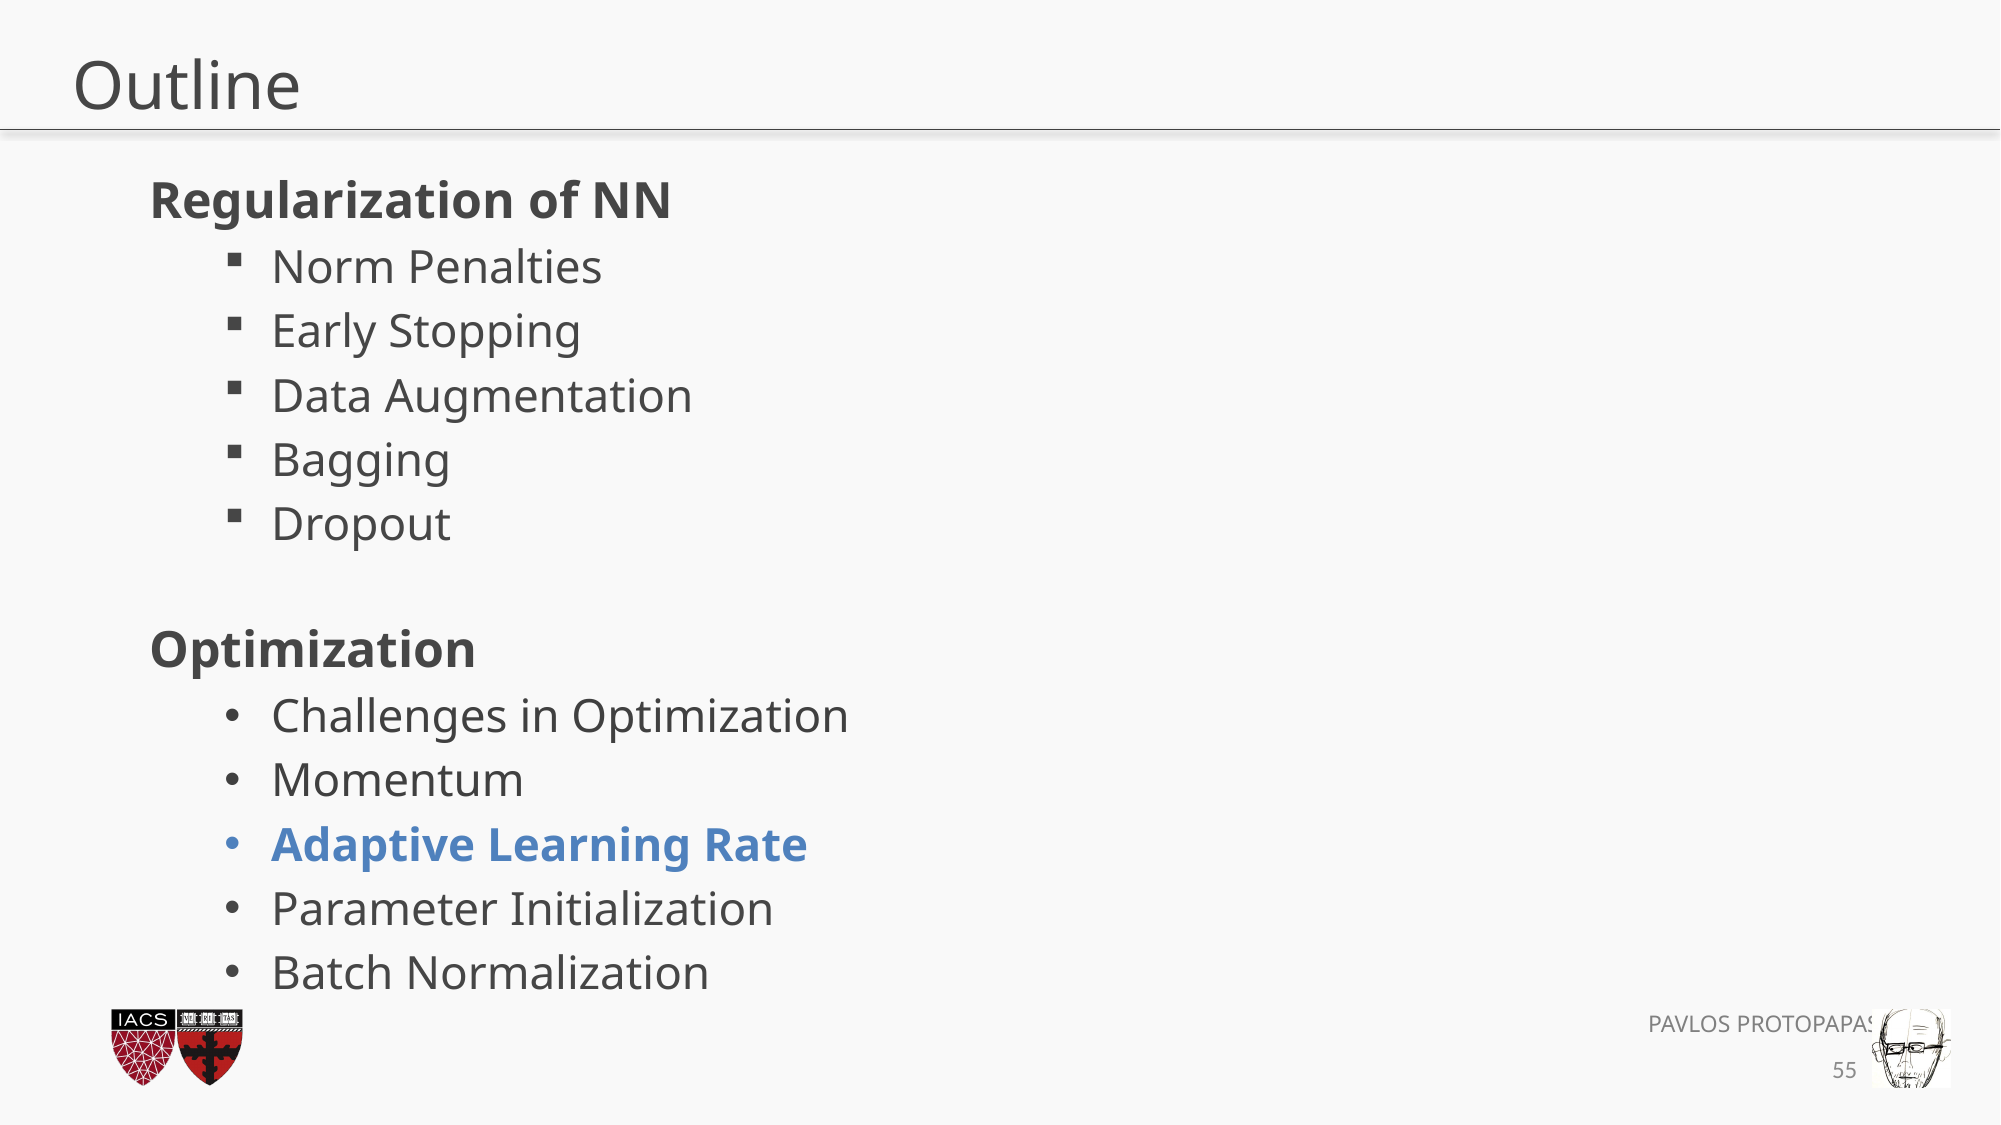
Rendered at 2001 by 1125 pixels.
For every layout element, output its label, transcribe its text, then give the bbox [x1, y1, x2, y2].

picture [1872, 1009, 1951, 1088]
title Outline [57, 35, 1943, 162]
list Regularization of NN Norm Penalties Early Stopping Data Augmentation Bagging Dropout Optimization Challenges in Optimization Momentum Adaptive Learning Rate Parameter Initialization Batch Normalization [134, 161, 1829, 508]
slide_number 55 [1405, 1038, 1873, 1099]
picture [109, 1009, 243, 1086]
